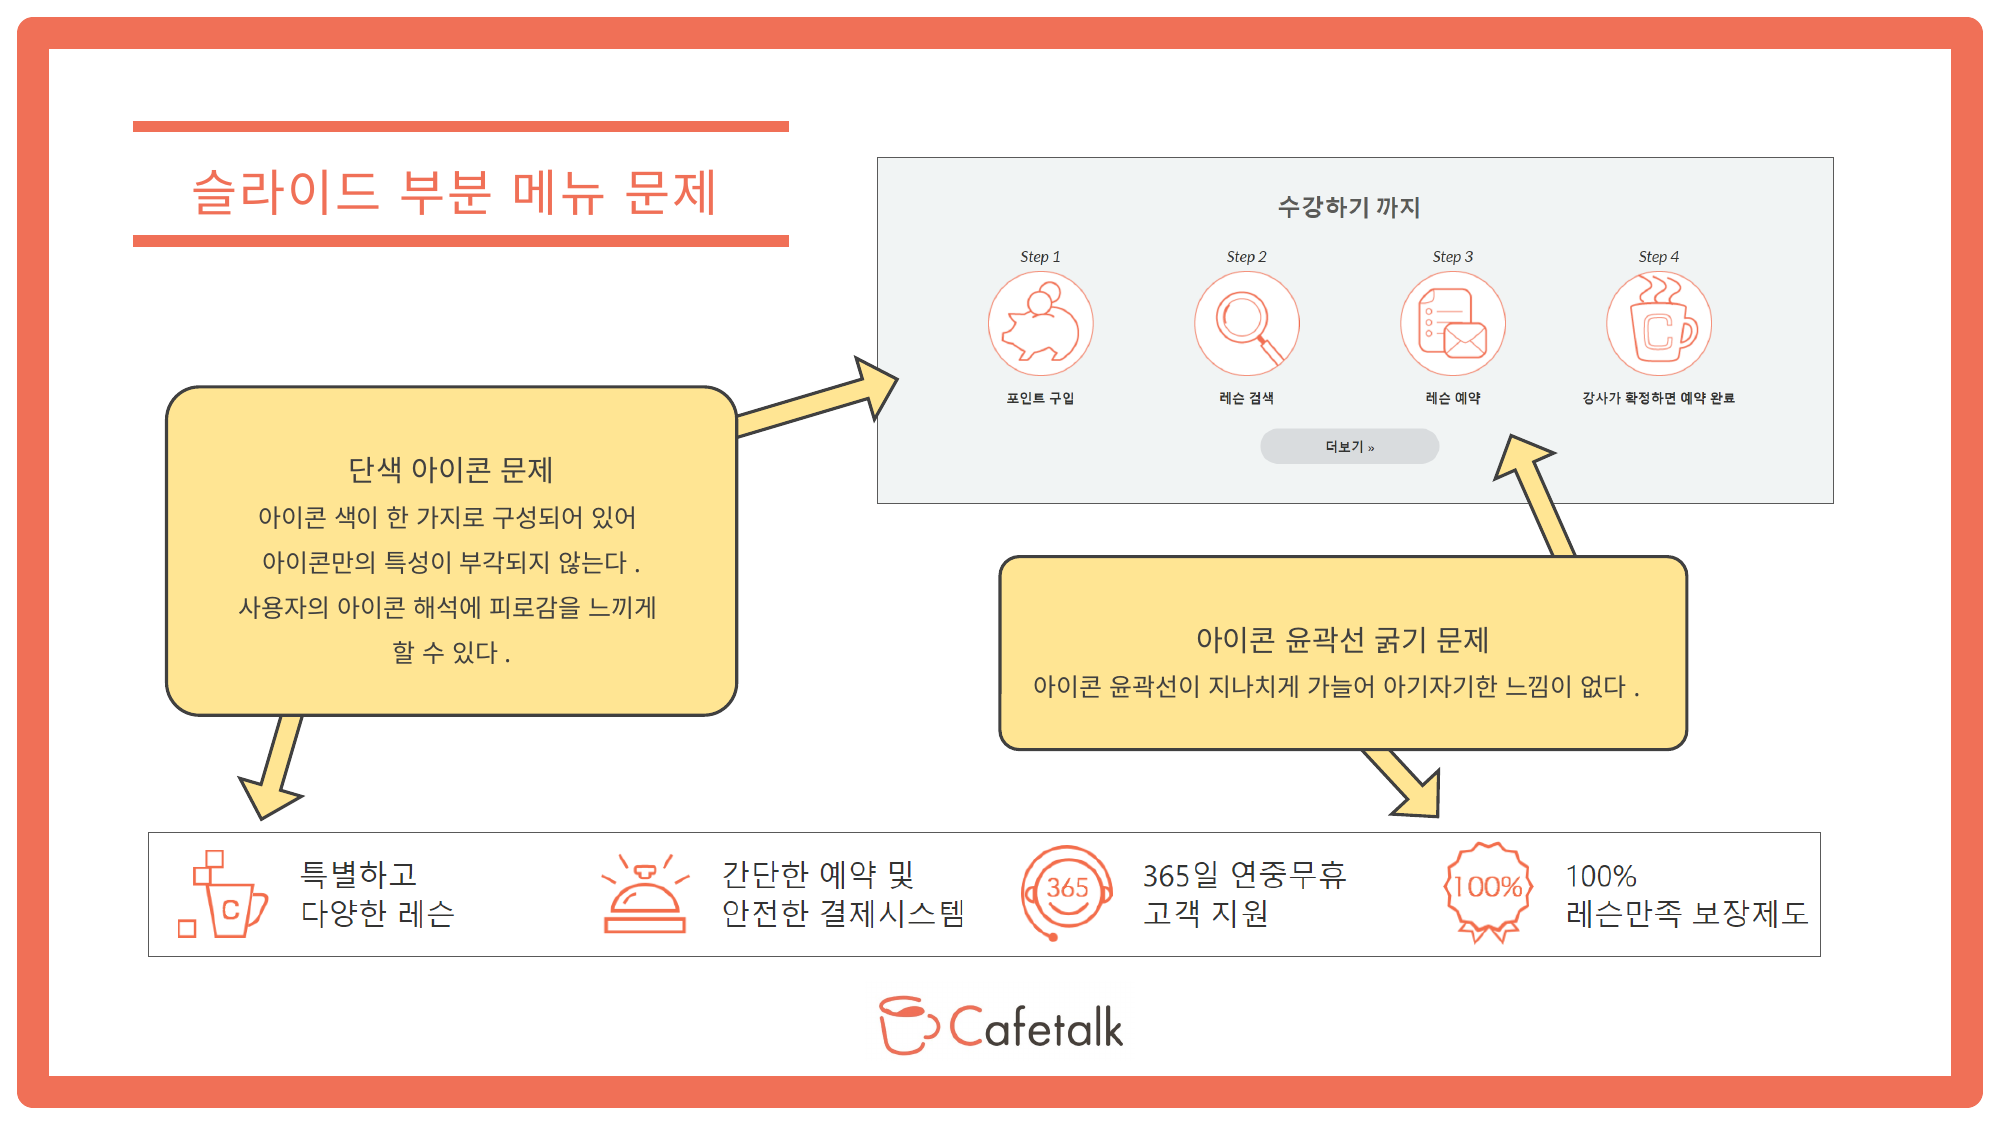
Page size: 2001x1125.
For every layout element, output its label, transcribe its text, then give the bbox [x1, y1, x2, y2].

picture [877, 157, 1834, 504]
text_box 아이콘 윤곽선 굵기 문제 아이콘 윤곽선이 지나치게 가늘어 아기자기한 느낌이 없다. [998, 555, 1688, 751]
text_box [32, 32, 1968, 1093]
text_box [121, 126, 789, 242]
text_box 단색 아이콘 문제 아이콘 색이 한 가지로 구성되어 있어 아이콘만의 특성이 부각되지 않는다. 사용자의 아이콘 해석에 피로감을 느끼게 할 수 있다. [165, 385, 738, 717]
text_box [1529, 504, 1577, 555]
picture [865, 981, 1135, 1061]
text_box [738, 356, 877, 439]
picture [148, 832, 1821, 957]
text_box [1361, 751, 1440, 818]
